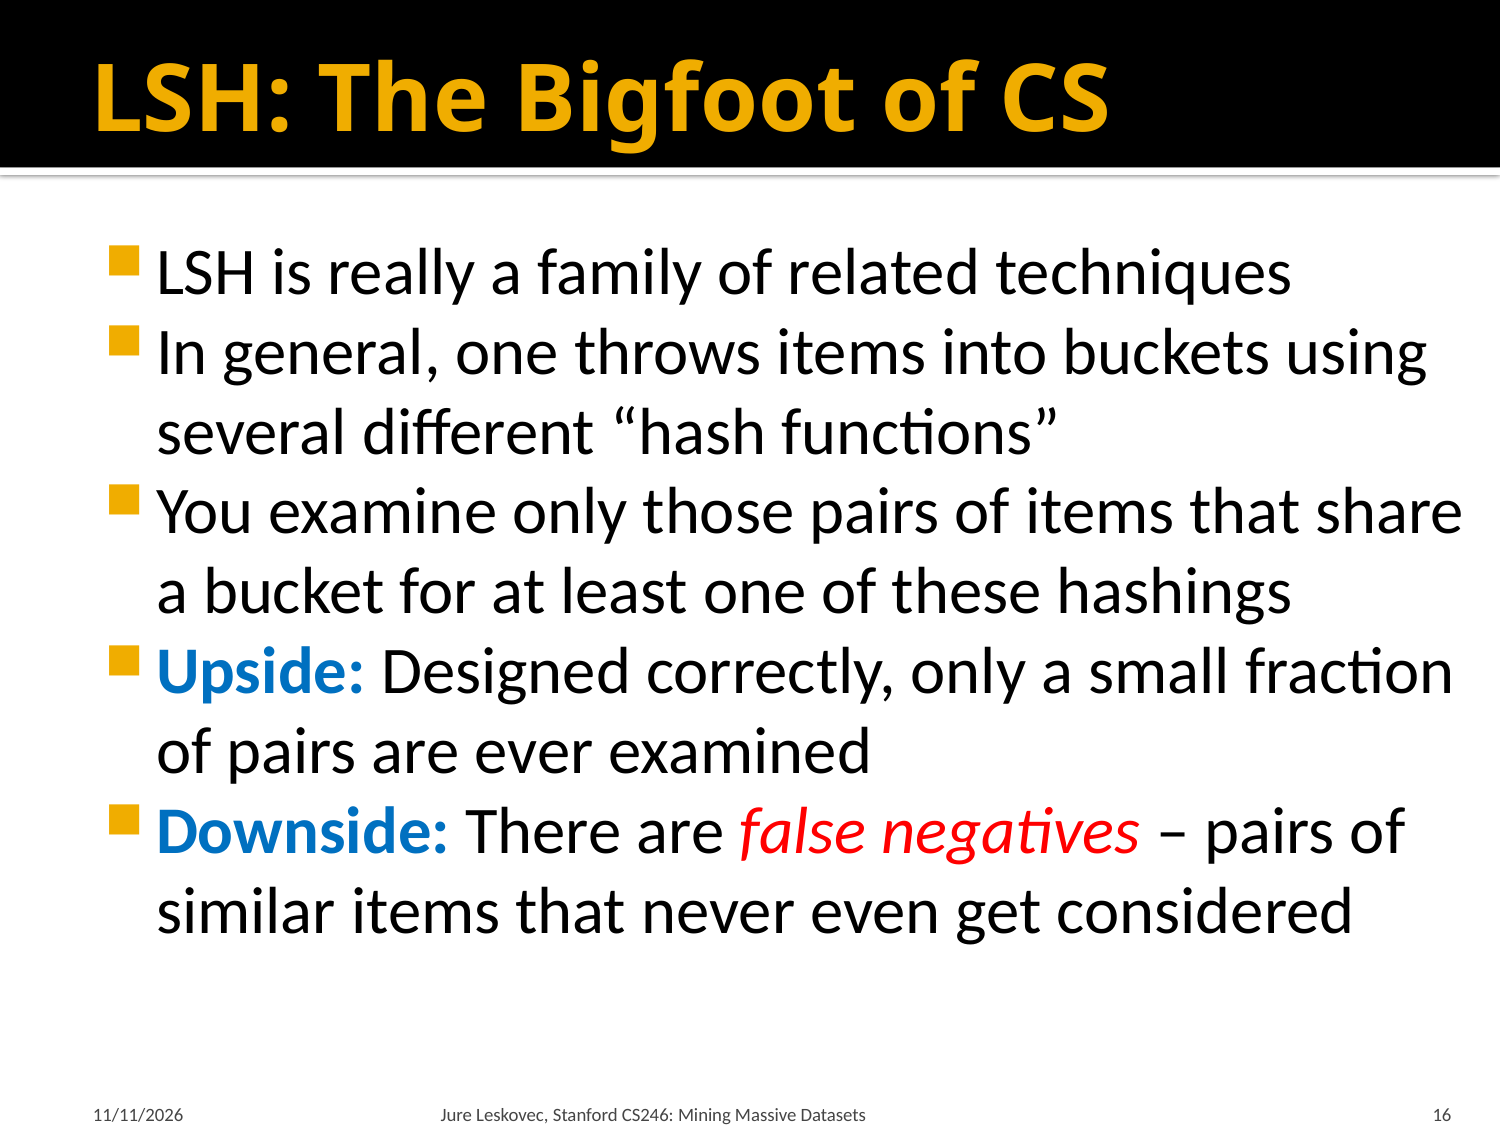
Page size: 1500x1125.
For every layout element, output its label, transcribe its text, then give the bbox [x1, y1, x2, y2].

footer Jure Leskovec, Stanford CS246: Mining Massive Datasets [433, 1080, 1337, 1125]
slide_number 16 [1345, 1080, 1467, 1125]
list LSH is really a family of related techniques In general, one throws items into buckets using several different “hash functions” You examine only those pairs of items that share a bucket for at least one of these hashings Upside: Designed correctly, only a small fraction of pairs are ever examined Downside: There are false negatives – pairs of similar items that never even get considered [75, 212, 1500, 1075]
title LSH: The Bigfoot of CS [75, 12, 1425, 175]
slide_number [75, 1080, 425, 1125]
